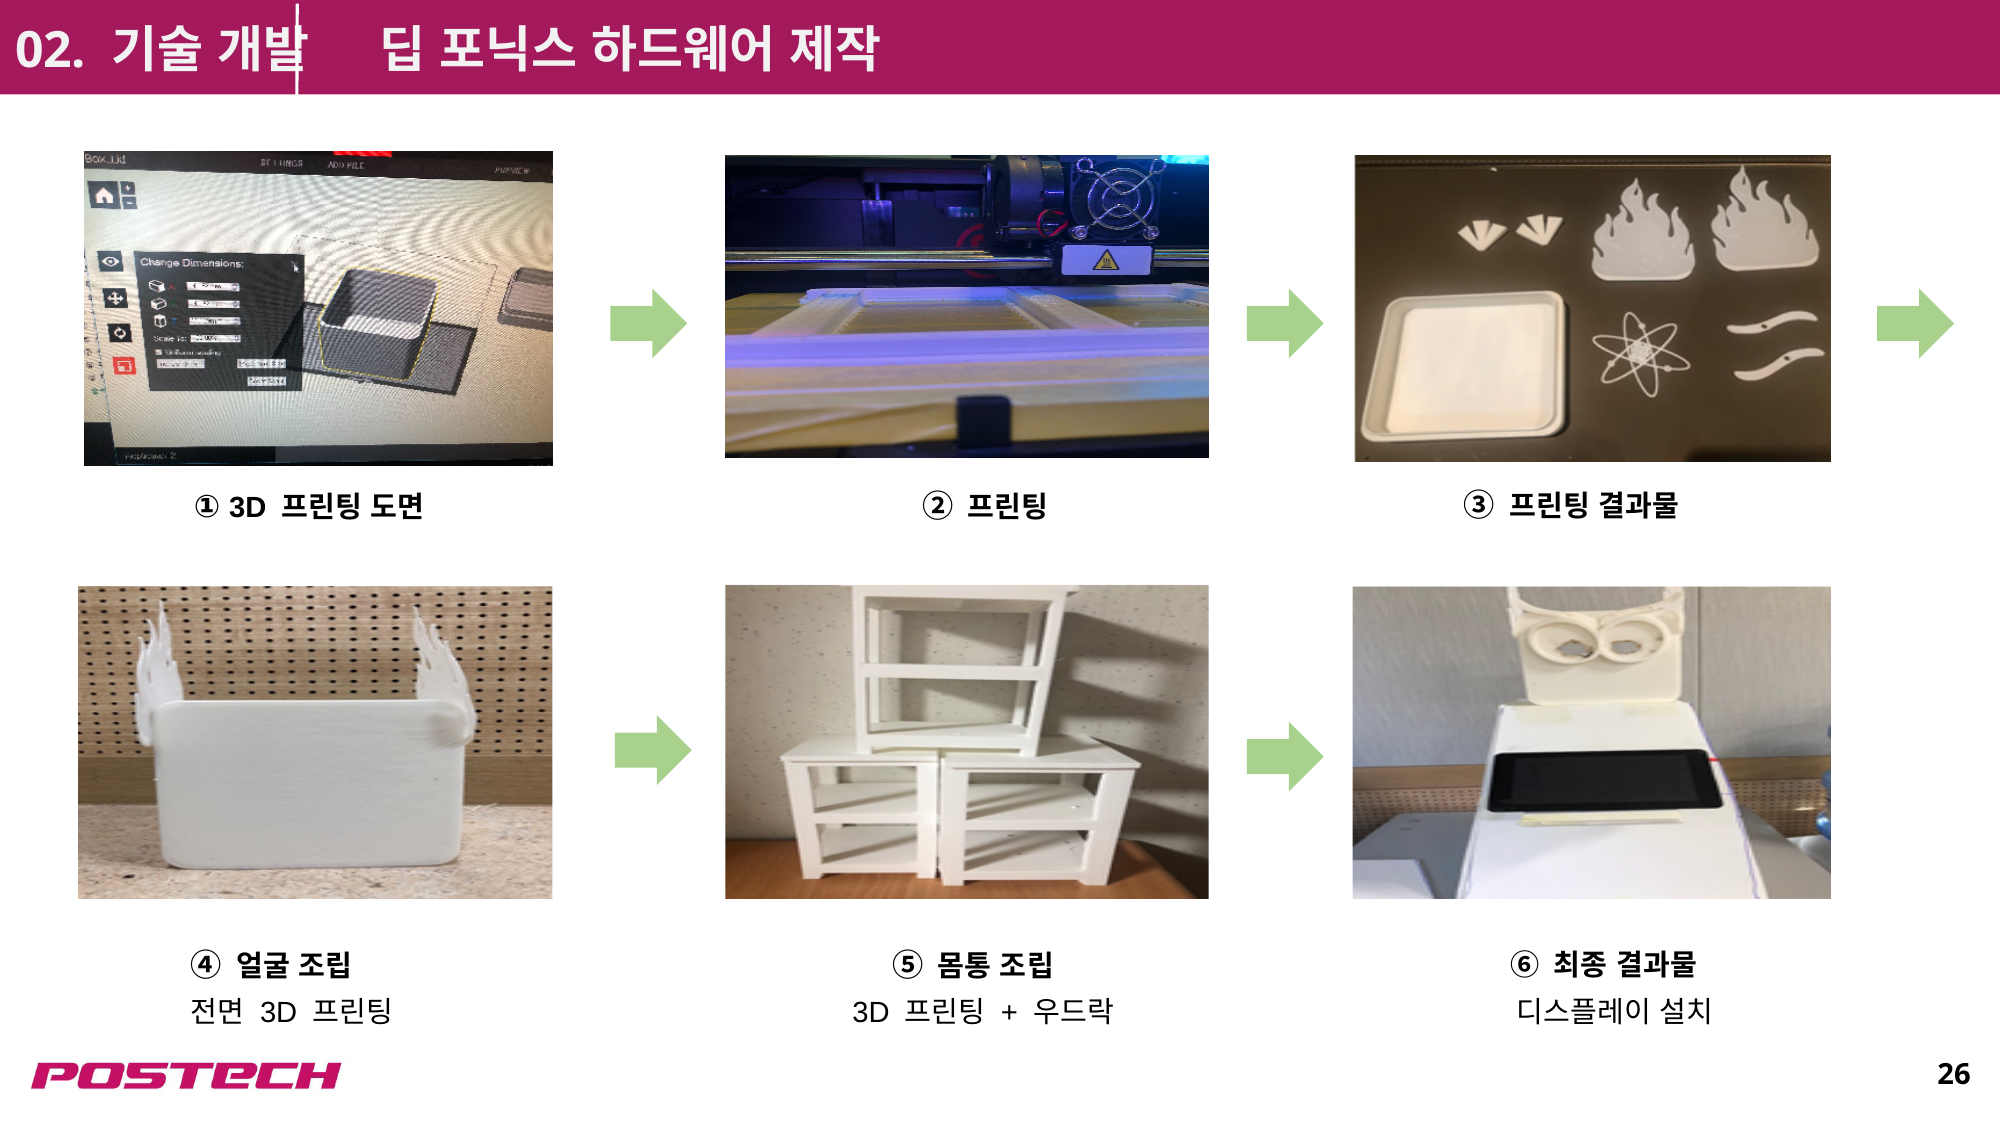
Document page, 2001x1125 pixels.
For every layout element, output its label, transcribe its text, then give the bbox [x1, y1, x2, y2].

picture [84, 150, 553, 466]
text_box ⑤ 몸통 조립 [877, 937, 1156, 985]
text_box [1244, 719, 1326, 794]
text_box ③ 프린팅 결과물 [1449, 478, 1735, 531]
text_box ⑥ 최종 결과물 [1496, 938, 1738, 989]
picture [1352, 585, 1832, 900]
text_box [612, 713, 694, 788]
text_box [1244, 286, 1326, 361]
picture [1352, 155, 1832, 462]
text_box [608, 286, 690, 361]
text_box 3D 프린팅 + 우드락 [837, 985, 1156, 1036]
picture [725, 155, 1209, 459]
text_box 전면 3D 프린팅 [176, 985, 415, 1036]
text_box 02. 기술 개발 딥 포닉스 하드웨어 제작 [0, 0, 2000, 95]
slide_number 26 [1535, 1044, 1986, 1105]
text_box ② 프린팅 [907, 478, 1087, 531]
picture [725, 583, 1209, 900]
text_box ① 3D 프린팅 도면 [179, 479, 458, 532]
picture [77, 583, 553, 900]
text_box 디스플레이 설치 [1501, 985, 1762, 1036]
text_box ④ 얼굴 조립 [176, 937, 455, 990]
text_box [1875, 286, 1957, 361]
picture [0, 1024, 365, 1125]
